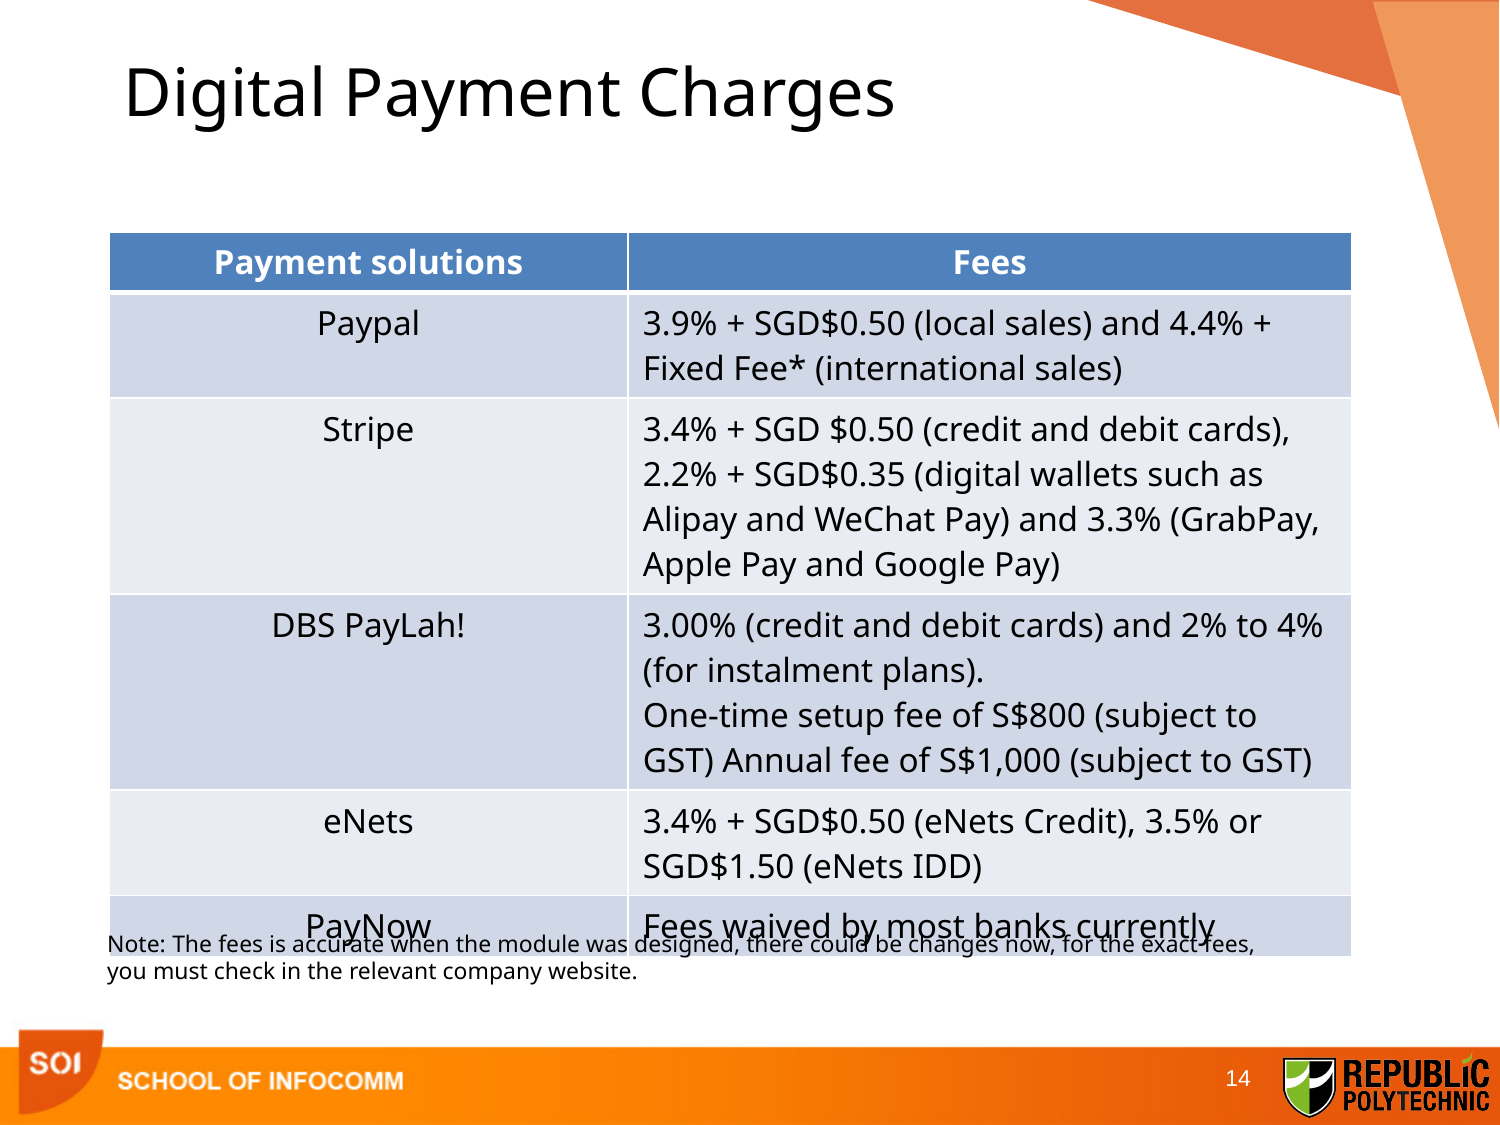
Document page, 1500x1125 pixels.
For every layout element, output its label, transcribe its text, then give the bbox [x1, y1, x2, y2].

table_cell Paypal [110, 295, 627, 397]
picture [0, 0, 1500, 1125]
table_cell Fees waived by most banks currently [629, 896, 1351, 956]
table_cell Stripe [110, 399, 627, 593]
table_cell 3.9% + SGD$0.50 (local sales) and 4.4% + Fixed Fee* (international sales) [629, 295, 1351, 397]
table_cell DBS PayLah! [110, 595, 627, 789]
table_cell eNets [110, 791, 627, 895]
text_box Note: The fees is accurate when the module was designed, there could be changes now, for the exact fees, you must check in the relevant company website. [17, 921, 1272, 992]
table_cell 3.00% (credit and debit cards) and 2% to 4% (for instalment plans). One-time setup fee of S$800 (subject to GST) Annual fee of S$1,000 (subject to GST) [629, 595, 1351, 789]
table_header Fees [629, 233, 1351, 290]
slide_number 14 [1210, 1056, 1500, 1117]
table_cell PayNow [110, 896, 627, 921]
table_cell 3.4% + SGD$0.50 (eNets Credit), 3.5% or SGD$1.50 (eNets IDD) [629, 791, 1351, 895]
table_cell 3.4% + SGD $0.50 (credit and debit cards), 2.2% + SGD$0.35 (digital wallets such as Alipay and WeChat Pay) and 3.3% (GrabPay, Apple Pay and Google Pay) [629, 399, 1351, 593]
title Digital Payment Charges [109, 42, 1313, 142]
table_header Payment solutions [110, 233, 627, 290]
